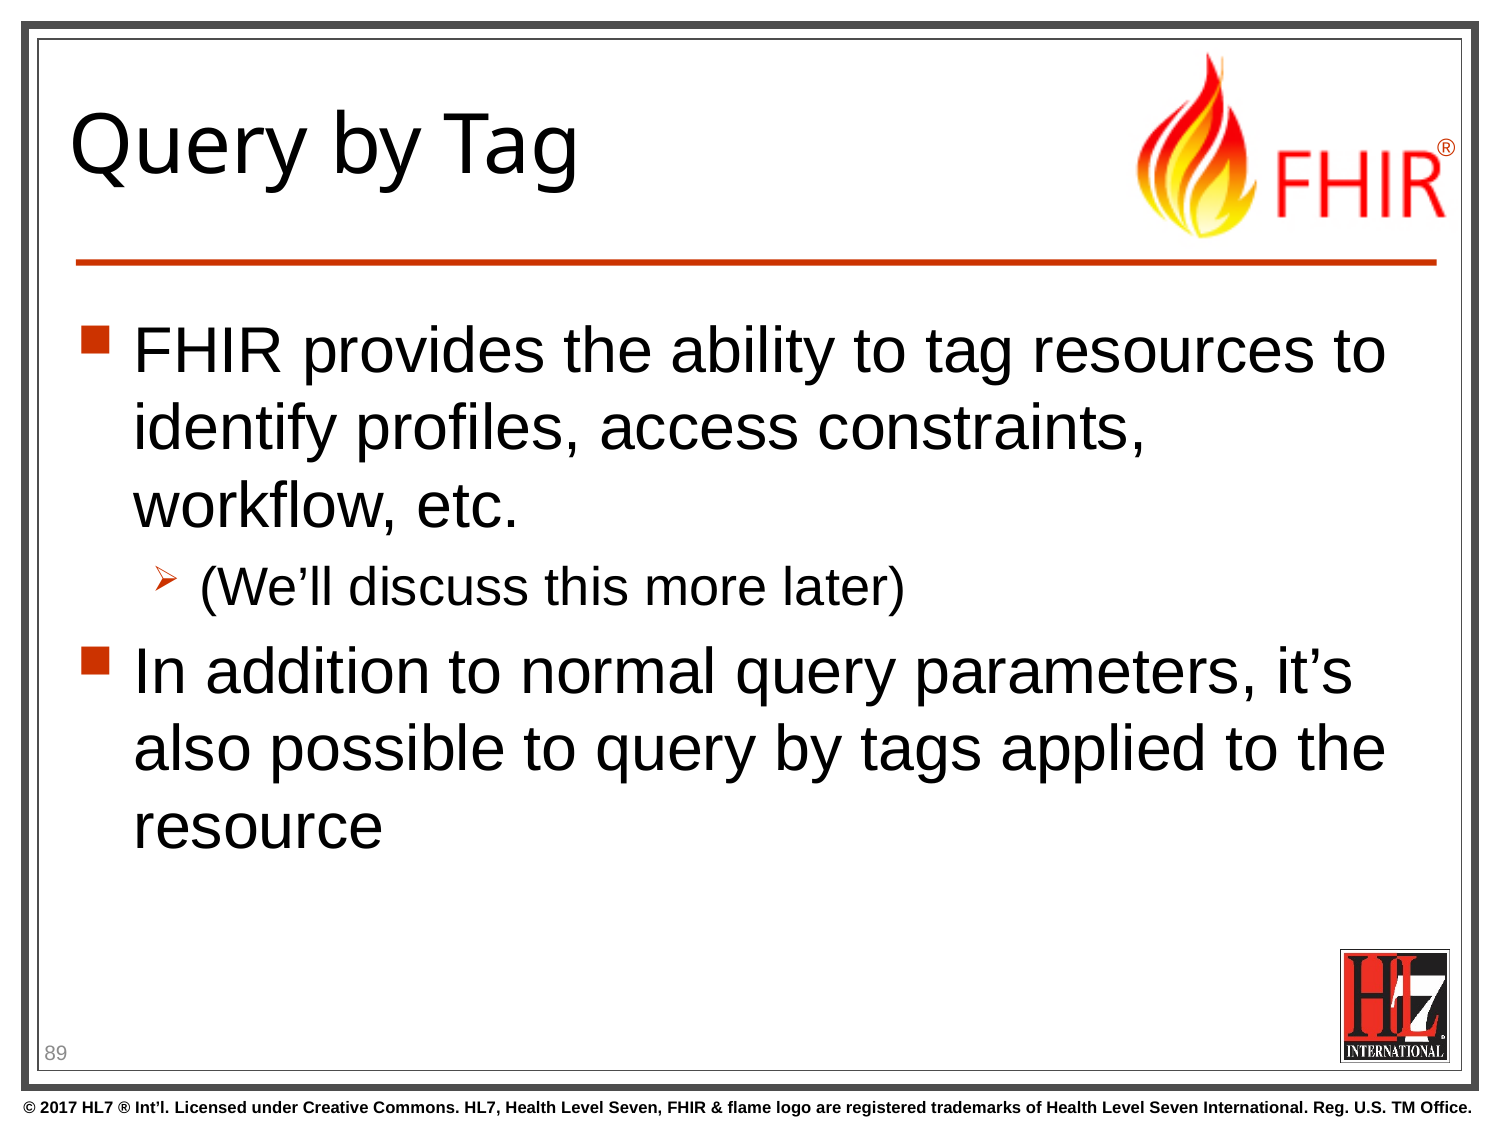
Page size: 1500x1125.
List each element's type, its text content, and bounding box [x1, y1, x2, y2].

slide_number 89 [29, 1034, 148, 1071]
picture [1340, 949, 1450, 1063]
picture [1124, 42, 1458, 249]
title Query by Tag [53, 54, 1128, 244]
list FHIR provides the ability to tag resources to identify profiles, access constraints, workflow, etc. (We’ll discuss this more later) In addition to normal query parameters, it’s also possible to query by tags applied to the resource [62, 299, 1438, 1059]
